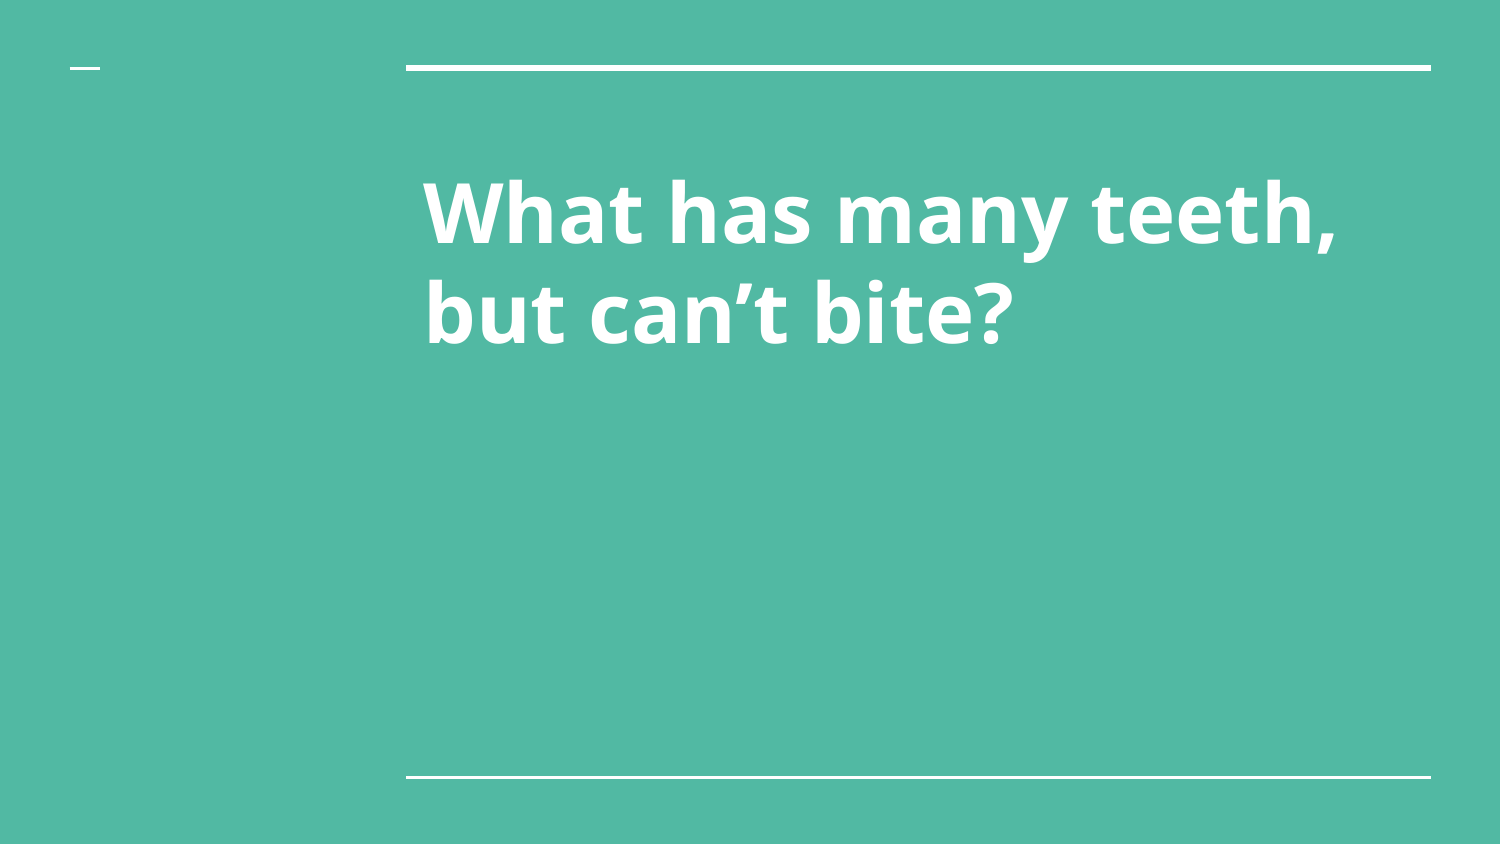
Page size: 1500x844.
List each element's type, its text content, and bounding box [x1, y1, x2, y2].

text_box What has many teeth, but can’t bite? [408, 144, 1434, 375]
